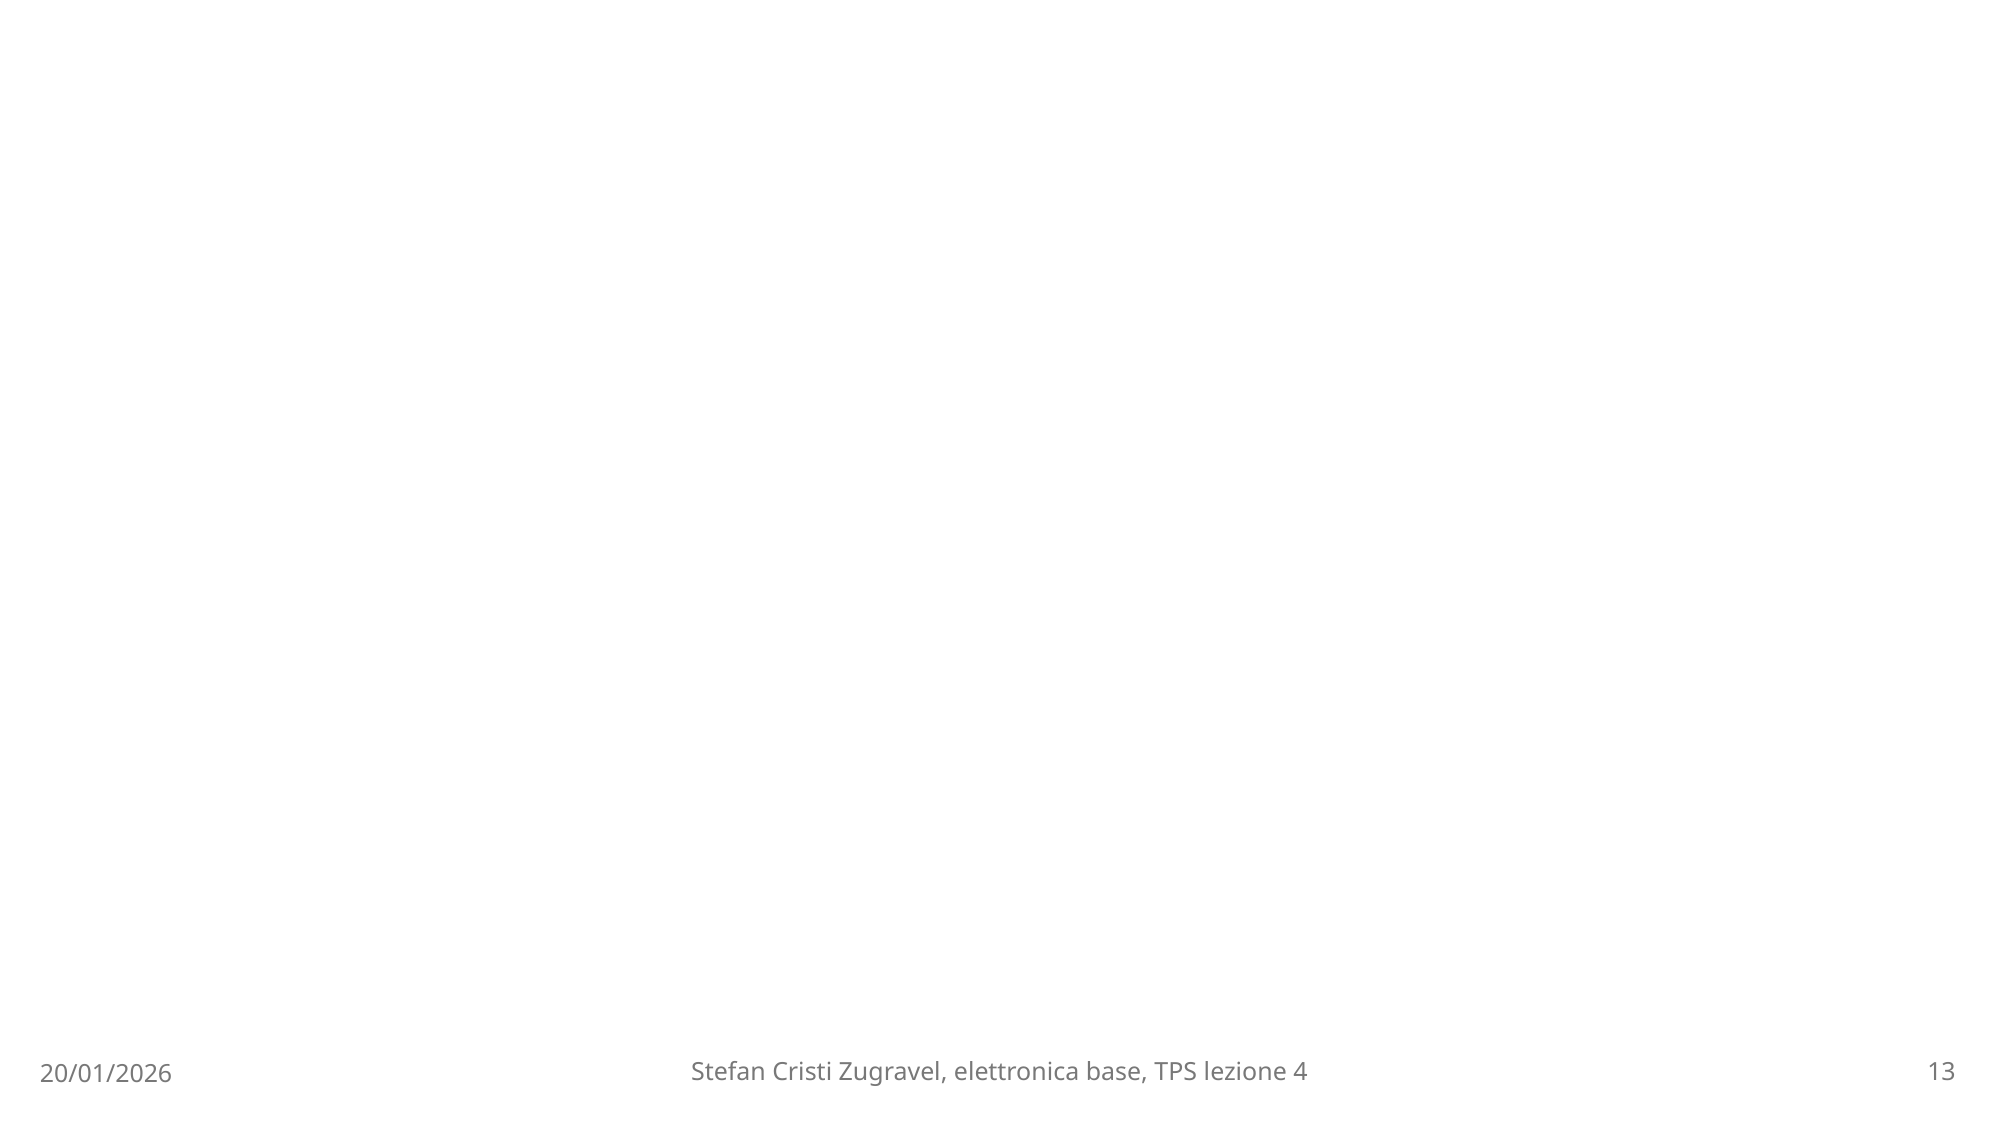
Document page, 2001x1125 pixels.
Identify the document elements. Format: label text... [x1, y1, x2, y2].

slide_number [24, 1042, 475, 1103]
footer Stefan Cristi Zugravel, elettronica base, TPS lezione 4 [662, 1042, 1338, 1103]
slide_number 13 [1520, 1042, 1971, 1103]
